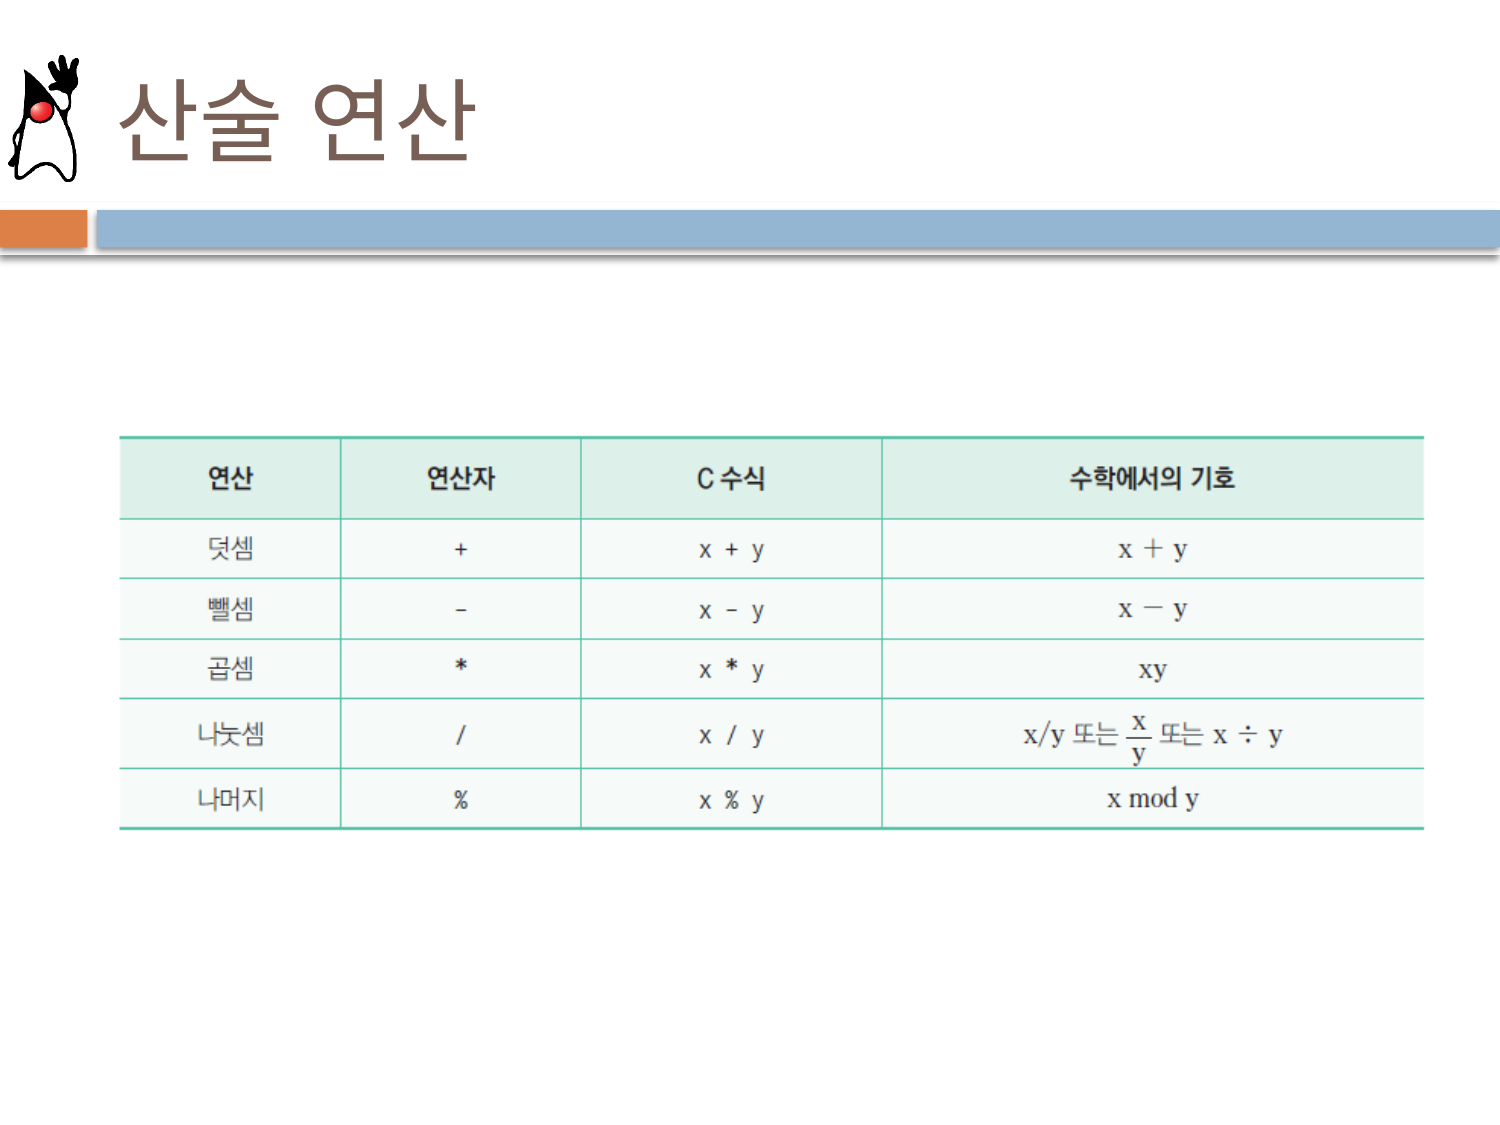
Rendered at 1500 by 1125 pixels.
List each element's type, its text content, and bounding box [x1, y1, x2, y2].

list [100, 415, 1439, 848]
picture [8, 55, 79, 182]
title 산술 연산 [100, 37, 1438, 200]
